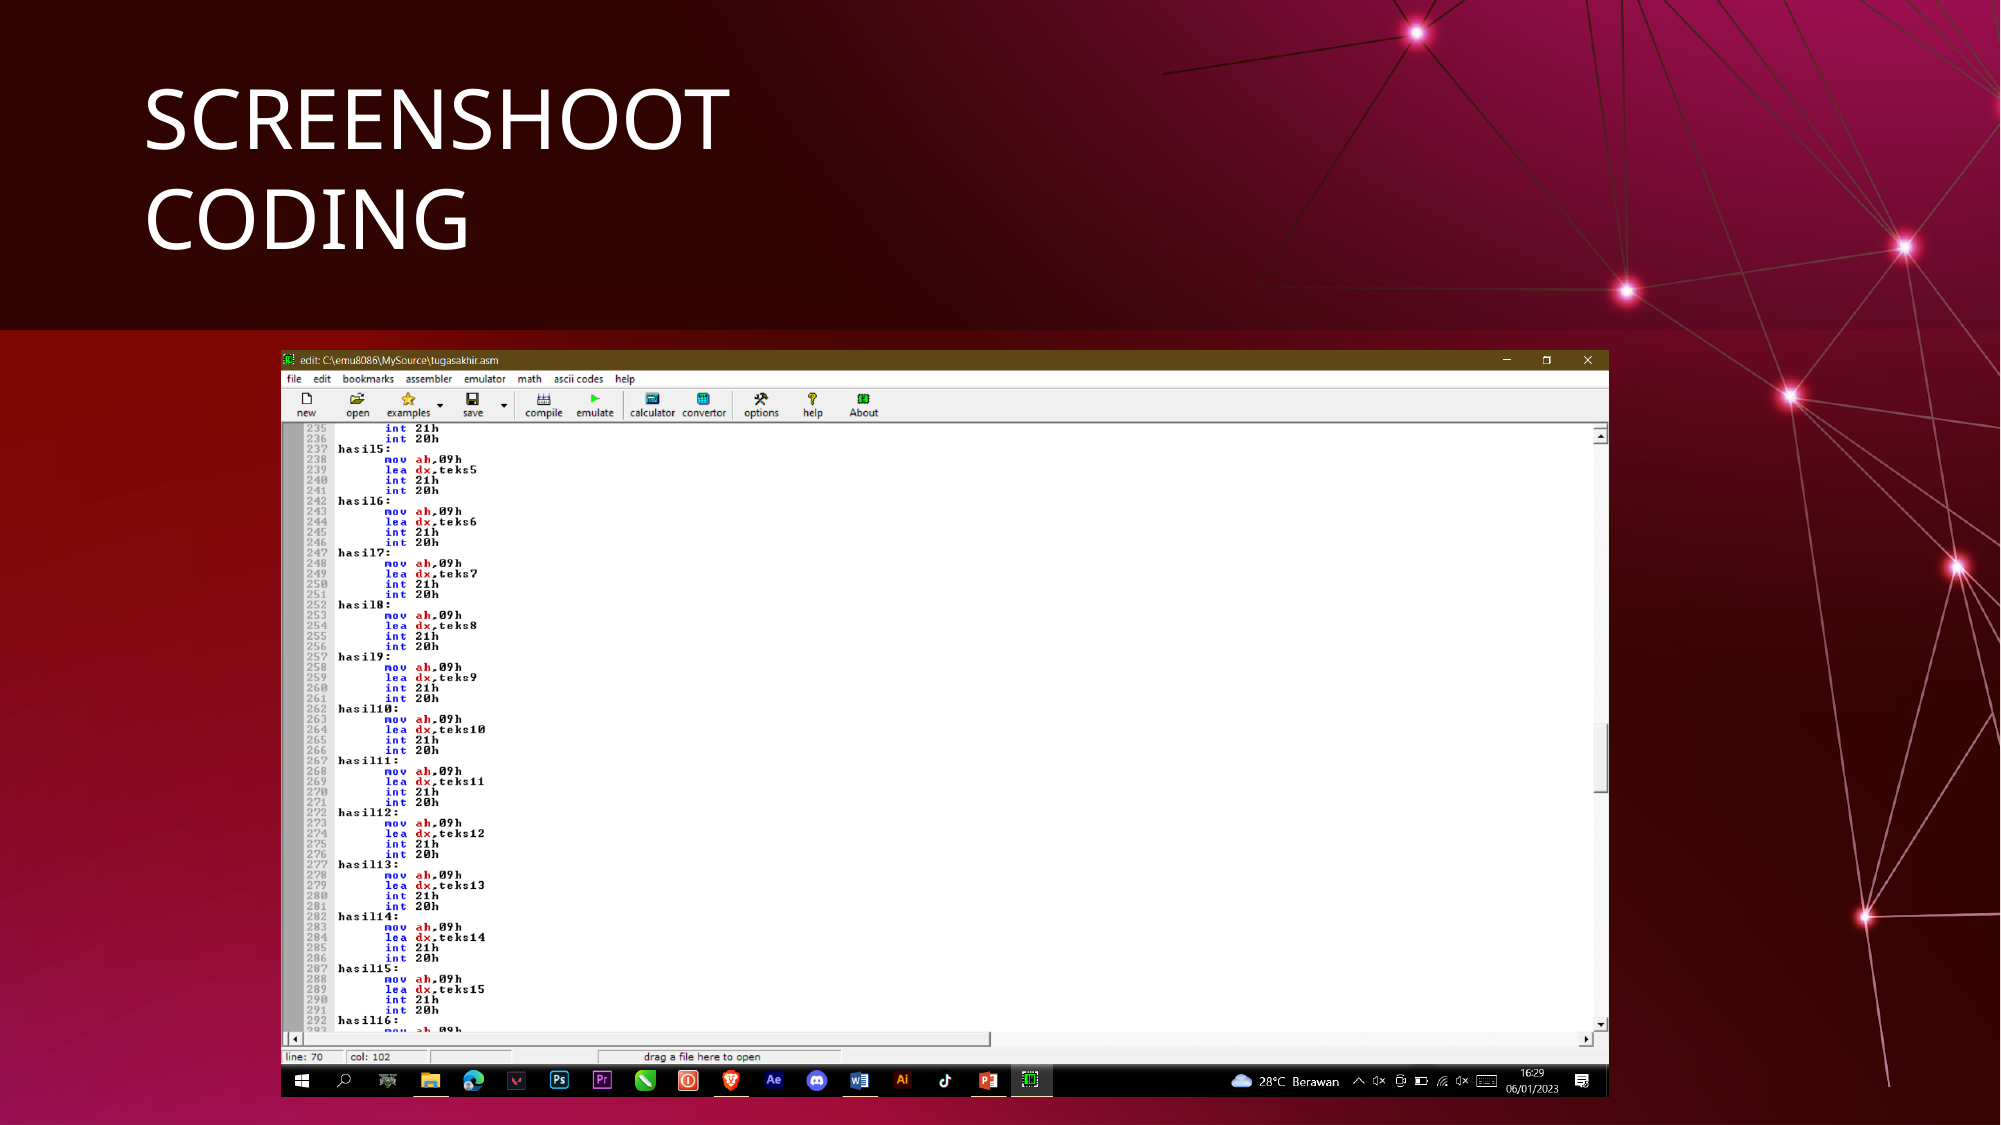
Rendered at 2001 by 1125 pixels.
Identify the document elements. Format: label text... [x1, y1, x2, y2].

picture [0, 0, 2001, 1125]
title SCREENSHOOT CODING [128, 51, 927, 275]
